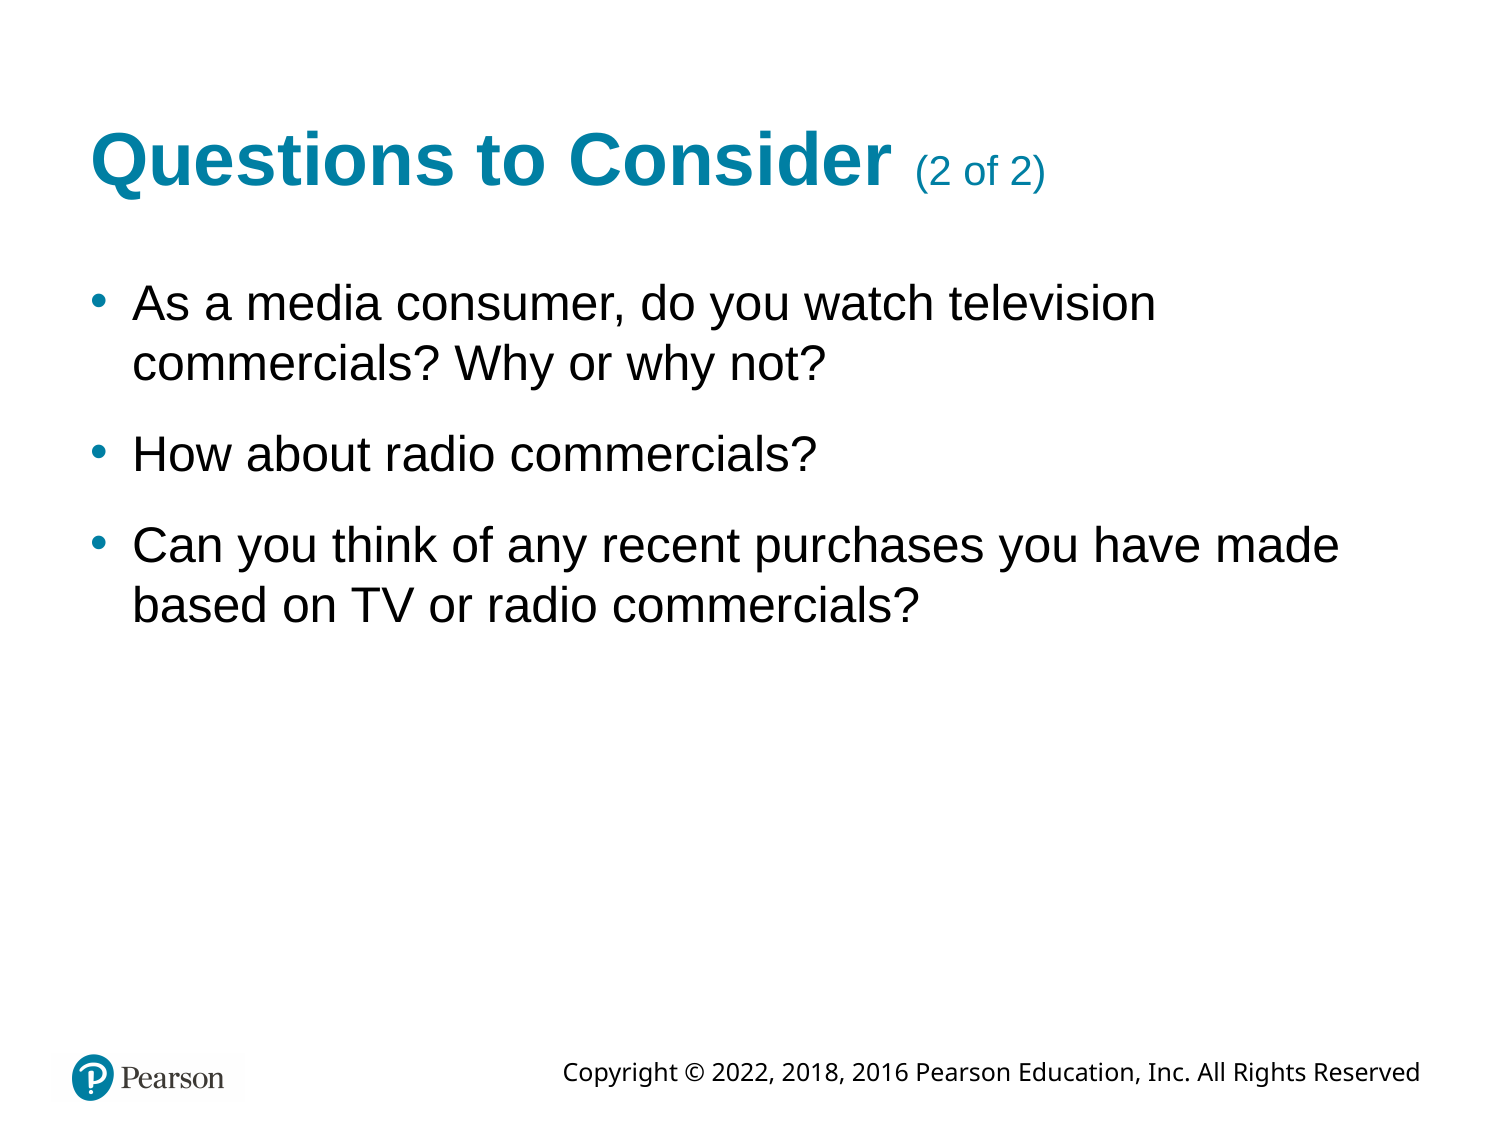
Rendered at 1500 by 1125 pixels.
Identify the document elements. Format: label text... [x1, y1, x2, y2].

picture [51, 1053, 245, 1102]
title Questions to Consider (2 of 2) [75, 35, 1425, 216]
list As a media consumer, do you watch television commercials? Why or why not? How about radio commercials? Can you think of any recent purchases you have made based on T V or radio commercials? [75, 255, 1426, 1021]
